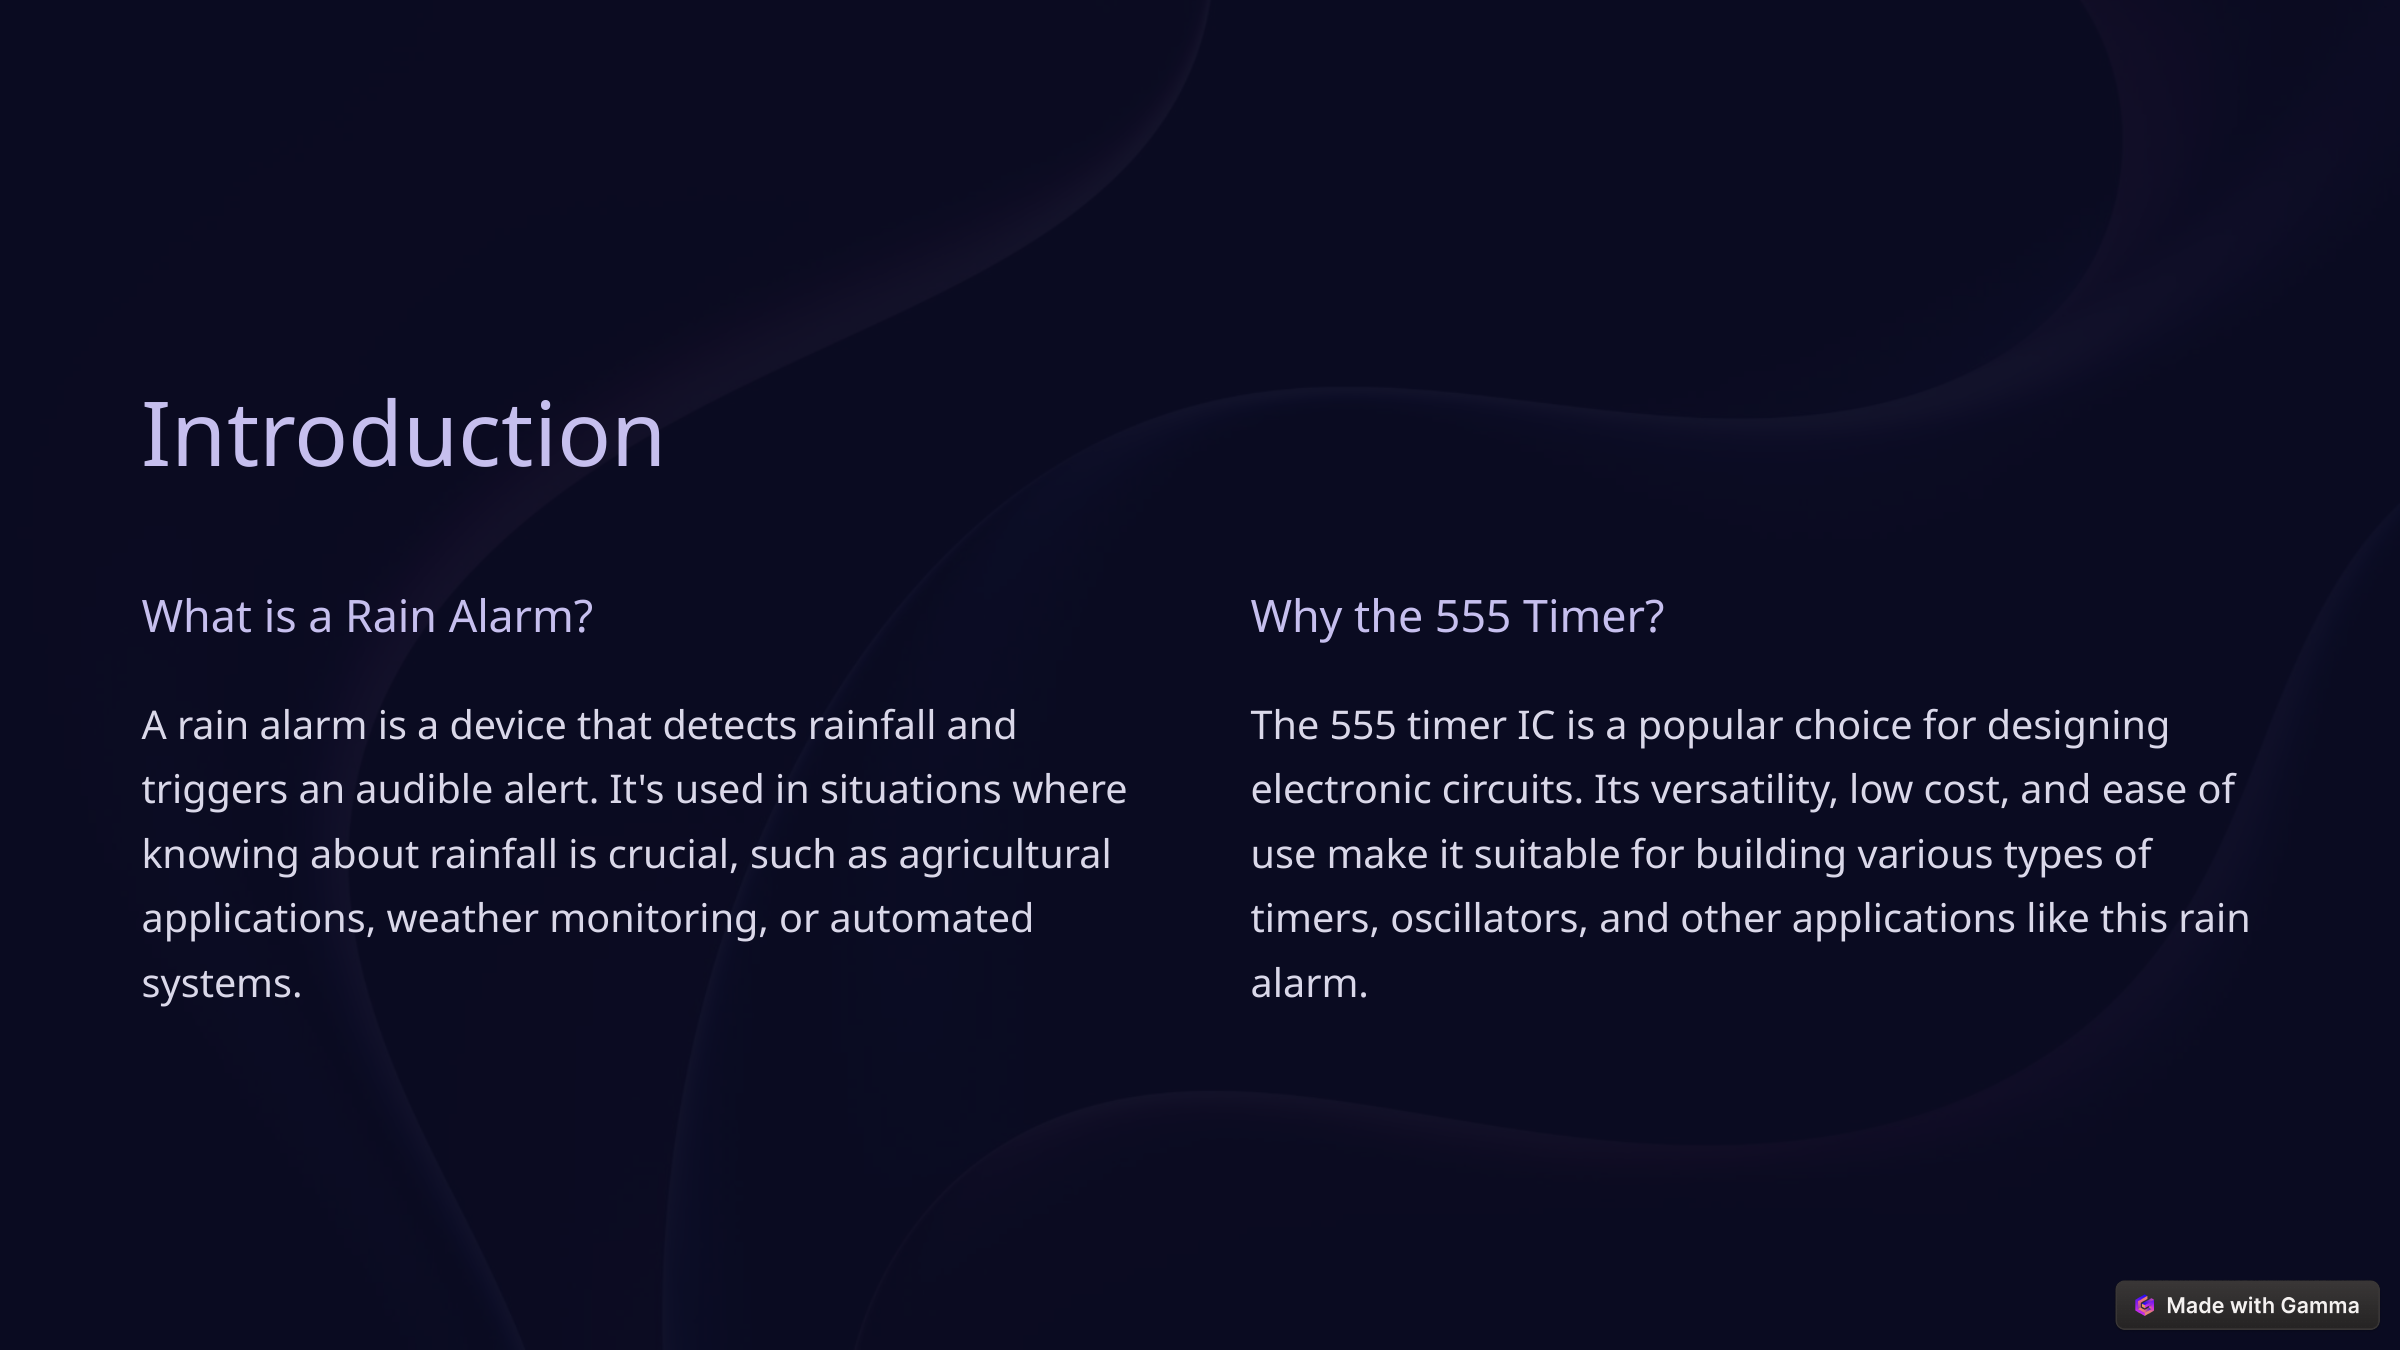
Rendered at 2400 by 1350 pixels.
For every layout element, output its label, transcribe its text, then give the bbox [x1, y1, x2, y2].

picture [2106, 1271, 2389, 1339]
text_box What is a Rain Alarm? [141, 585, 624, 642]
text_box The 555 timer IC is a popular choice for designing electronic circuits. Its versatility, low cost, and ease of use make it suitable for building various types of timers, oscillators, and other applications like this rain alarm. [1250, 682, 2260, 942]
text_box Introduction [141, 371, 1042, 485]
text_box Why the 555 Timer? [1250, 585, 1701, 642]
text_box A rain alarm is a device that detects rainfall and triggers an audible alert. It's used in situations where knowing about rainfall is crucial, such as agricultural applications, weather monitoring, or automated systems. [141, 682, 1151, 942]
